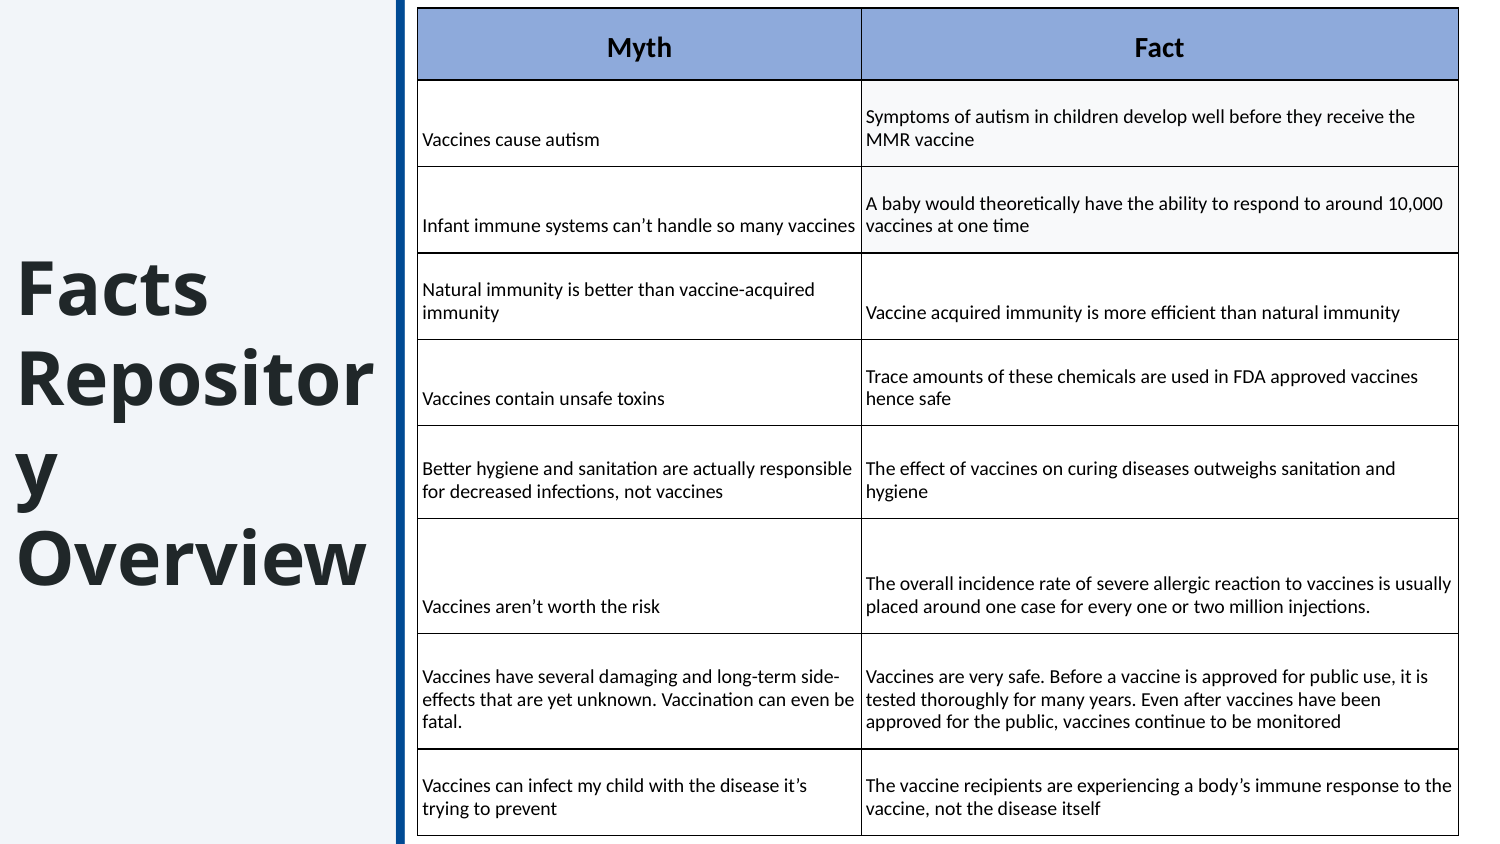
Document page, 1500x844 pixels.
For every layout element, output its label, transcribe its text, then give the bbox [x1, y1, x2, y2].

table_cell A baby would theoretically have the ability to respond to around 10,000 vaccines at one time [862, 167, 1458, 252]
table_cell The vaccine recipients are experiencing a body’s immune response to the vaccine, not the disease itself [862, 750, 1458, 835]
table_cell Vaccine acquired immunity is more efficient than natural immunity [862, 254, 1458, 339]
table_cell Vaccines cause autism [418, 81, 861, 166]
table_cell Vaccines contain unsafe toxins [418, 340, 861, 425]
table_cell Trace amounts of these chemicals are used in FDA approved vaccines hence safe [862, 340, 1458, 425]
picture [0, 0, 1500, 844]
table_cell Vaccines can infect my child with the disease it’s trying to prevent [418, 750, 861, 835]
table_cell Better hygiene and sanitation are actually responsible for decreased infections, not vaccines [418, 426, 861, 518]
title Facts Repository Overview [0, 225, 417, 489]
table_cell Natural immunity is better than vaccine-acquired immunity [418, 254, 861, 339]
table_cell The effect of vaccines on curing diseases outweighs sanitation and hygiene [862, 426, 1458, 518]
table_cell Vaccines aren’t worth the risk [418, 519, 861, 633]
table_header Fact [862, 9, 1458, 79]
table_cell The overall incidence rate of severe allergic reaction to vaccines is usually placed around one case for every one or two million injections. [862, 519, 1458, 633]
table_cell Vaccines are very safe. Before a vaccine is approved for public use, it is tested thoroughly for many years. Even after vaccines have been approved for the public, vaccines continue to be monitored [862, 634, 1458, 748]
table_cell Vaccines have several damaging and long-term side-effects that are yet unknown. Vaccination can even be fatal. [418, 634, 861, 748]
table_cell Infant immune systems can’t handle so many vaccines [418, 167, 861, 252]
table_header Myth [418, 9, 861, 79]
table_cell Symptoms of autism in children develop well before they receive the MMR vaccine [862, 81, 1458, 166]
